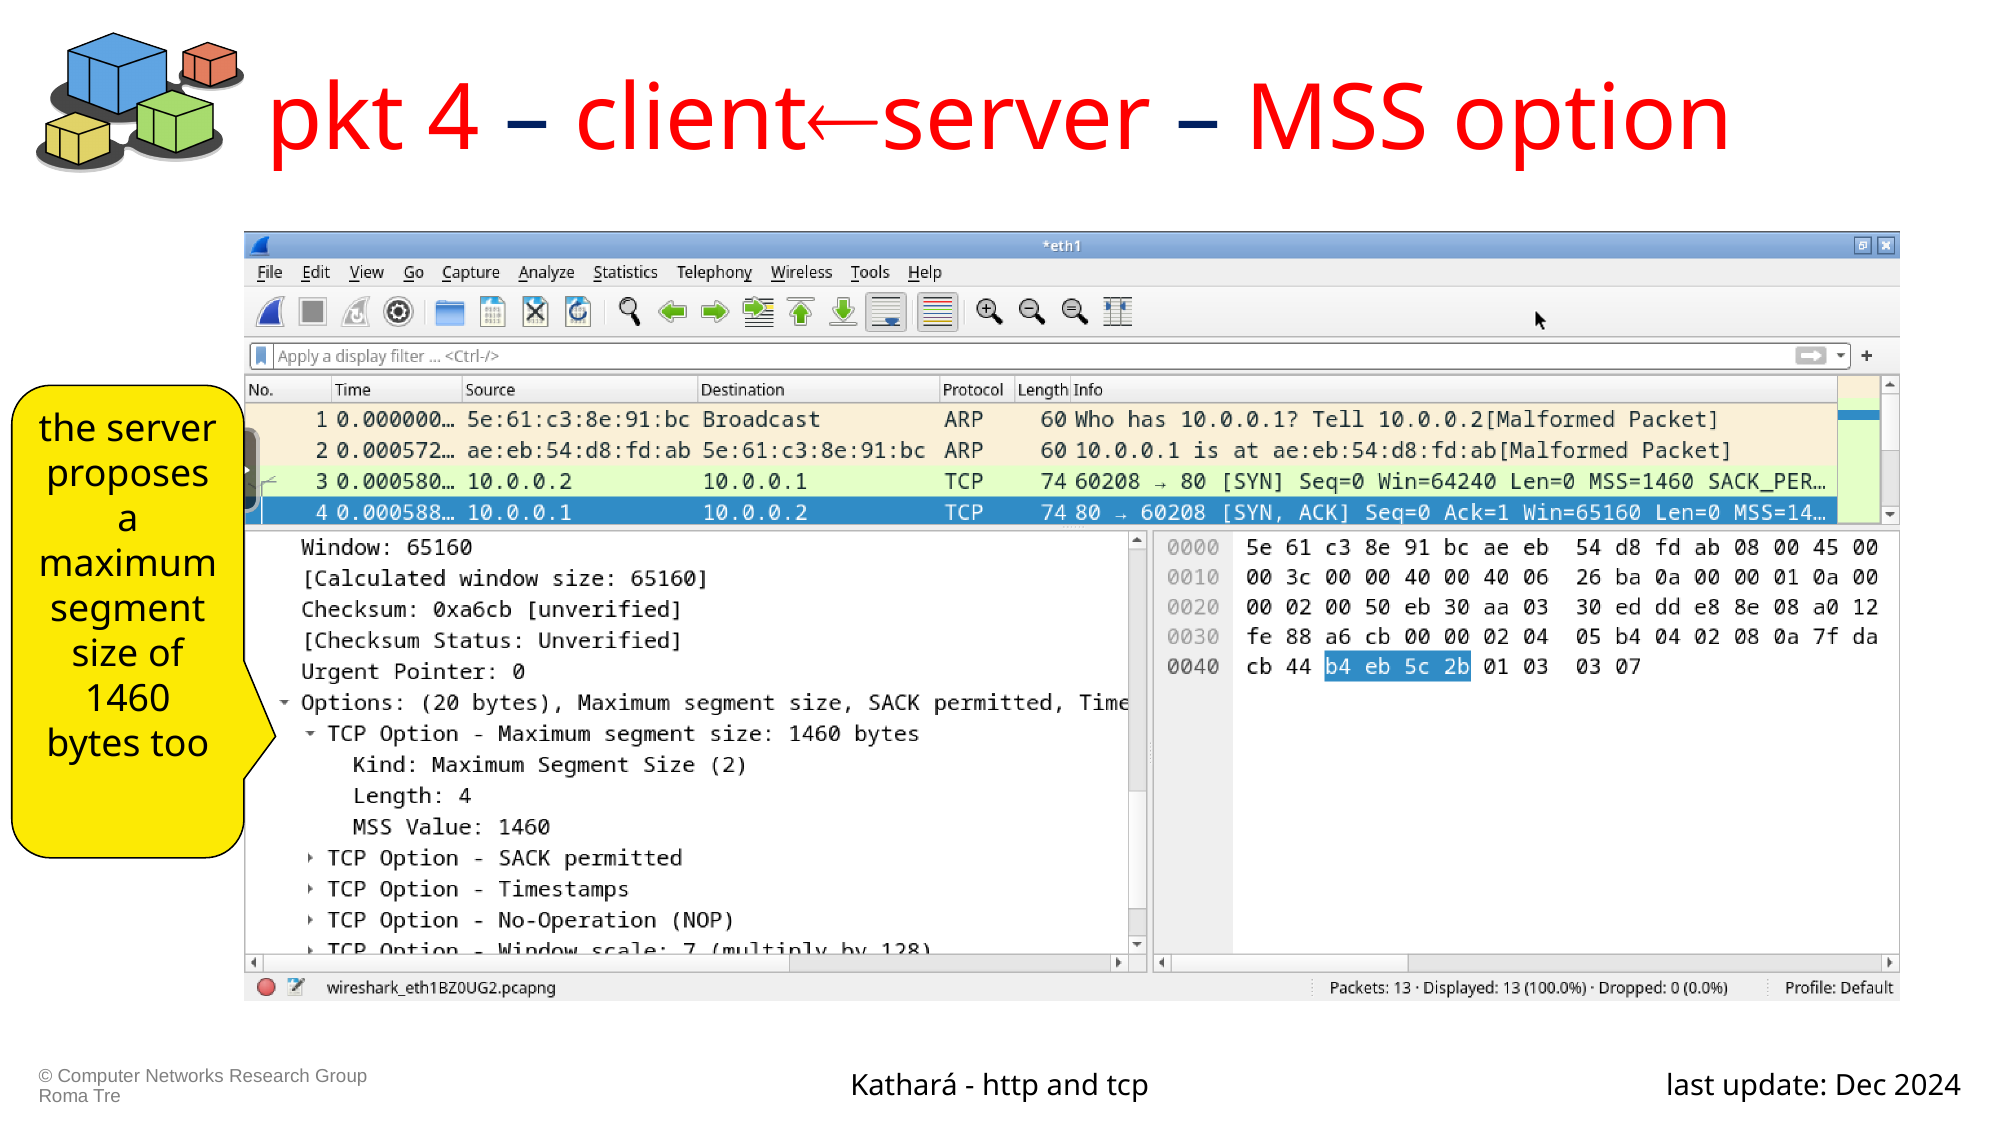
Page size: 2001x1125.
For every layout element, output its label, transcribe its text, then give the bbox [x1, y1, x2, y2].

text_box the server proposes a maximum segment size of 1460 bytes too [11, 385, 236, 858]
footer Kathará - http and tcp [511, 1058, 1489, 1114]
picture [36, 32, 99, 173]
picture [243, 230, 1901, 1002]
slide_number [1519, 1058, 1977, 1114]
title pkt 4 – clientserver – MSS option [99, 19, 1900, 207]
